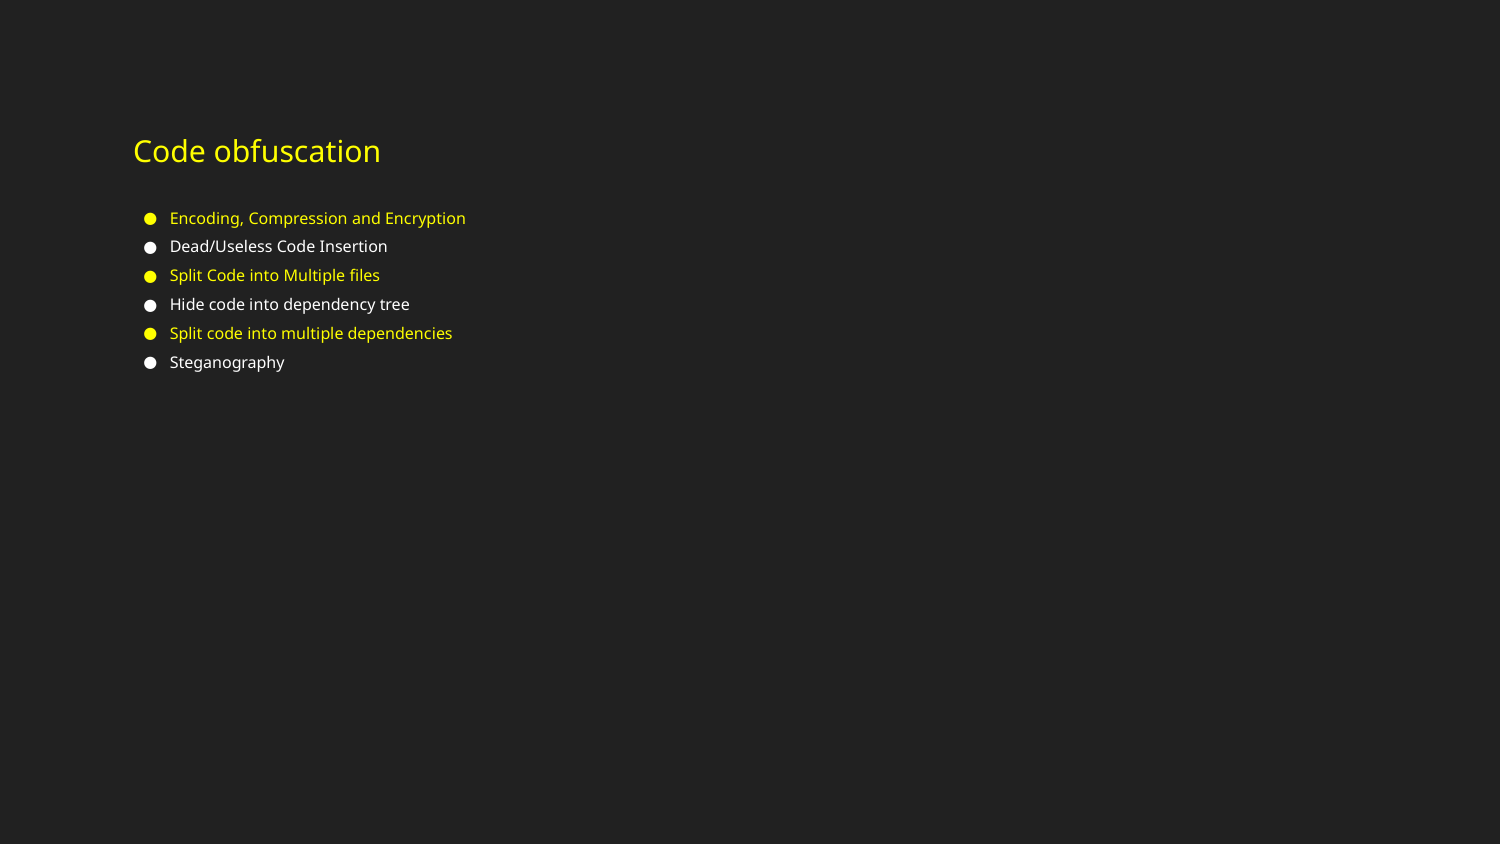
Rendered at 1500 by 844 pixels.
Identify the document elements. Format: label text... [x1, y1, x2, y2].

title Code obfuscation Encoding, Compression and Encryption Dead/Useless Code Insertion Split Code into Multiple files Hide code into dependency tree Split code into multiple dependencies Steganography [118, 116, 1380, 390]
